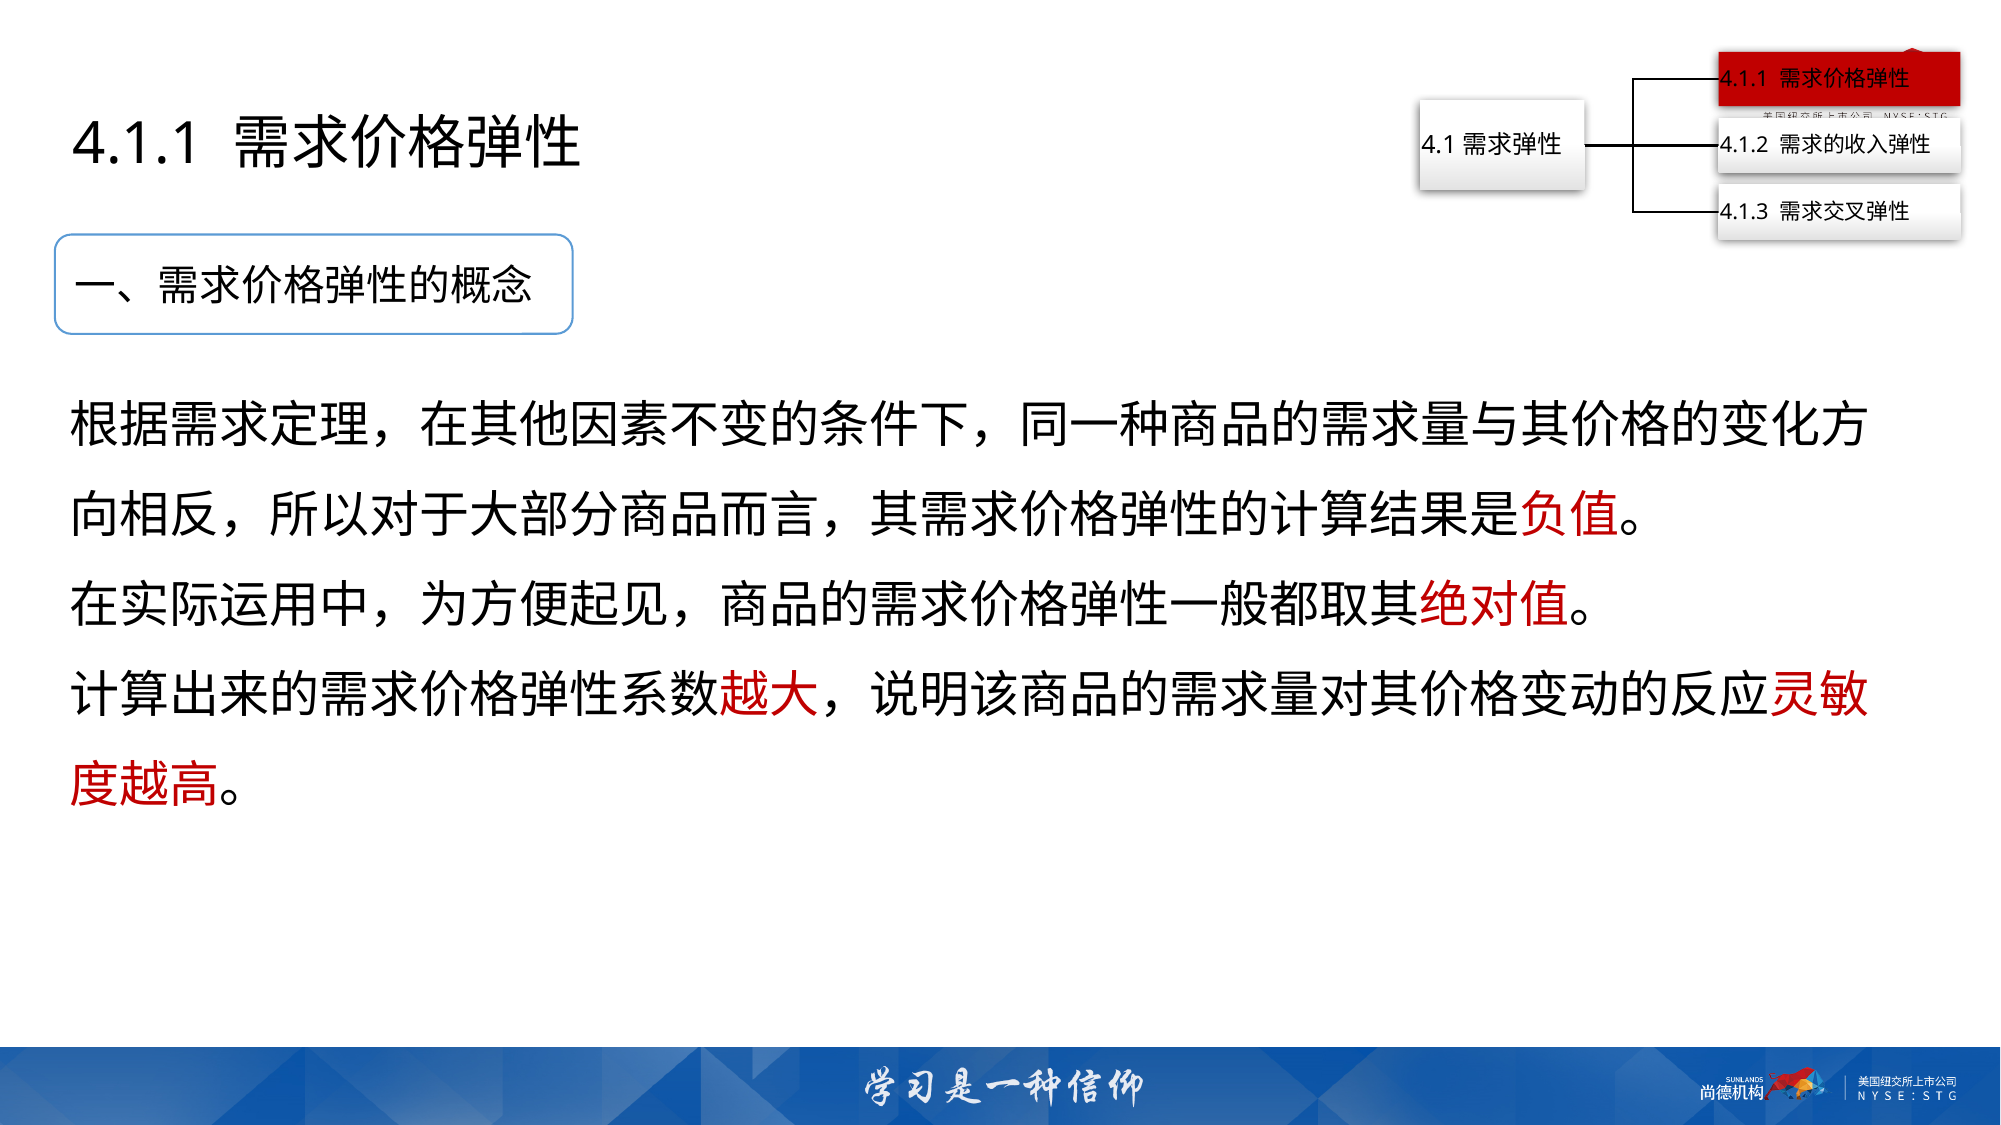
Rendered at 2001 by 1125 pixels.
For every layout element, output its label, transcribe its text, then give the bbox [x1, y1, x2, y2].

text_box 一、需求价格弹性的概念 [53, 233, 574, 335]
text_box 4.1.1 需求价格弹性 [54, 95, 837, 184]
picture [0, 1047, 2001, 1125]
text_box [1405, 16, 2000, 275]
text_box 根据需求定理，在其他因素不变的条件下，同一种商品的需求量与其价格的变化方向相反，所以对于大部分商品而言，其需求价格弹性的计算结果是负值。 在实际运用中，为方便起见，商品的需求价格弹性一般都取其绝对值。 计算出来的需求价格弹性系数越大，说明该商品的需求量对其价格变动的反应灵敏度越高。 [54, 355, 1934, 820]
